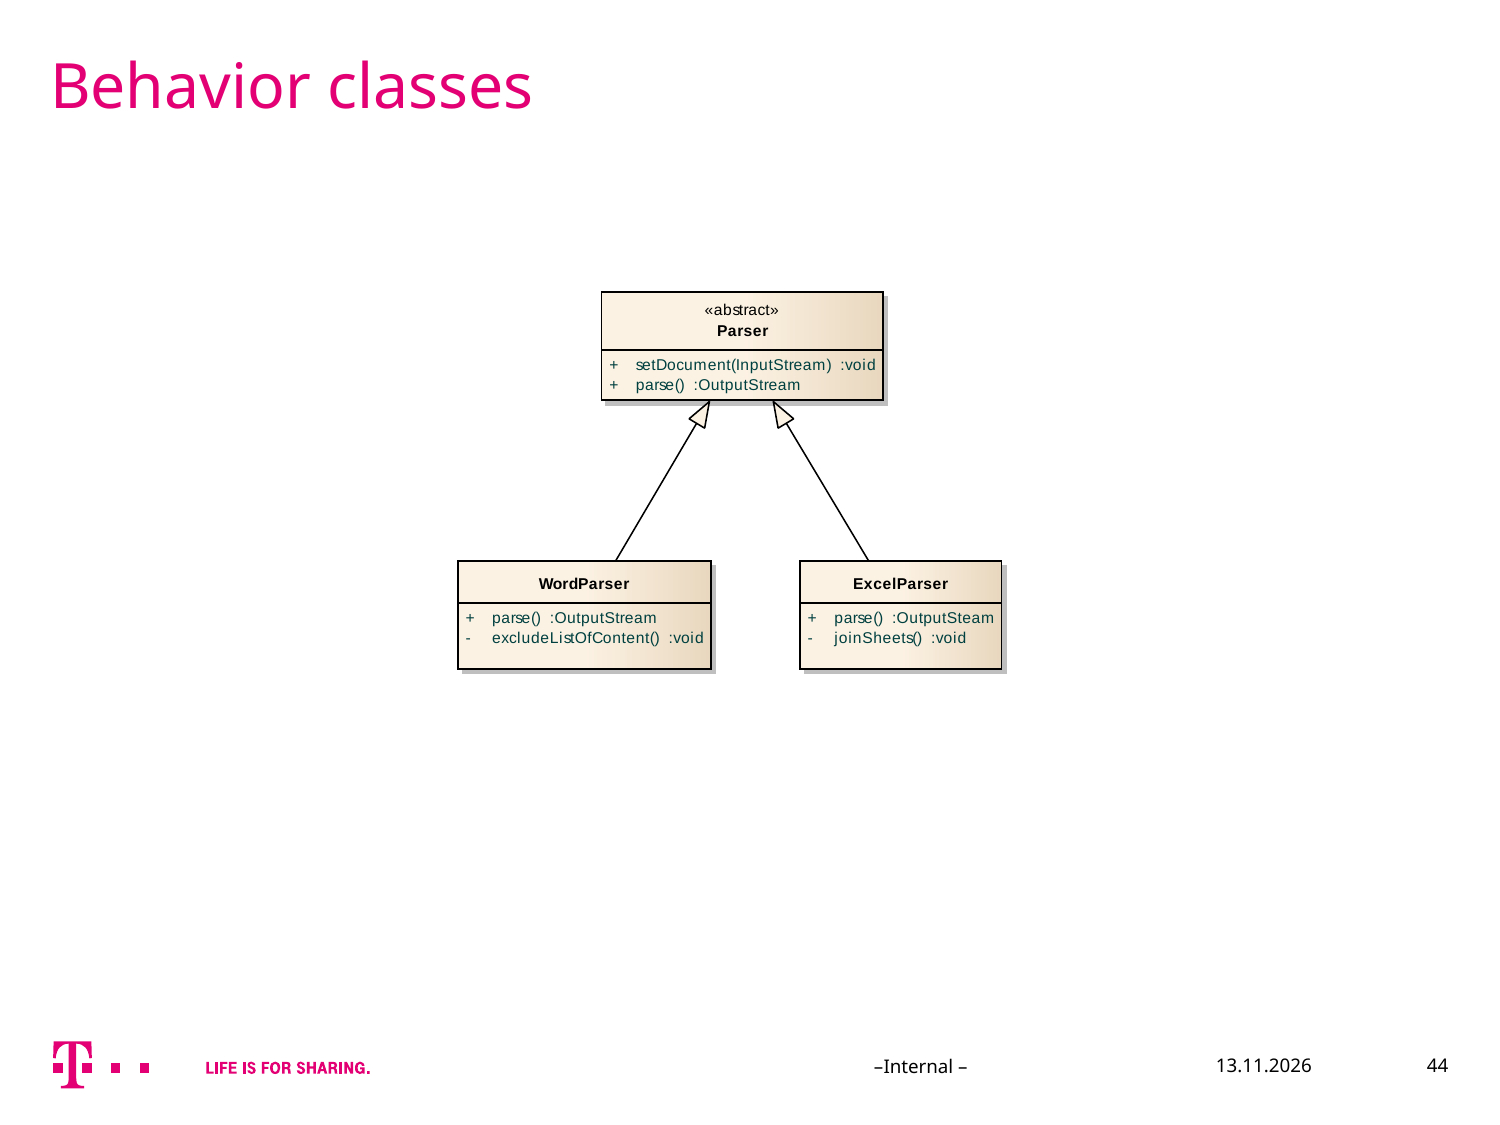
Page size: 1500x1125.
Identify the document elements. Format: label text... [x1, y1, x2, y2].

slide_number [1115, 1054, 1400, 1078]
slide_number 44 [1400, 1054, 1449, 1078]
picture [434, 268, 1027, 710]
title Behavior classes [49, 54, 1444, 125]
footer –Internal – [419, 1054, 1093, 1078]
